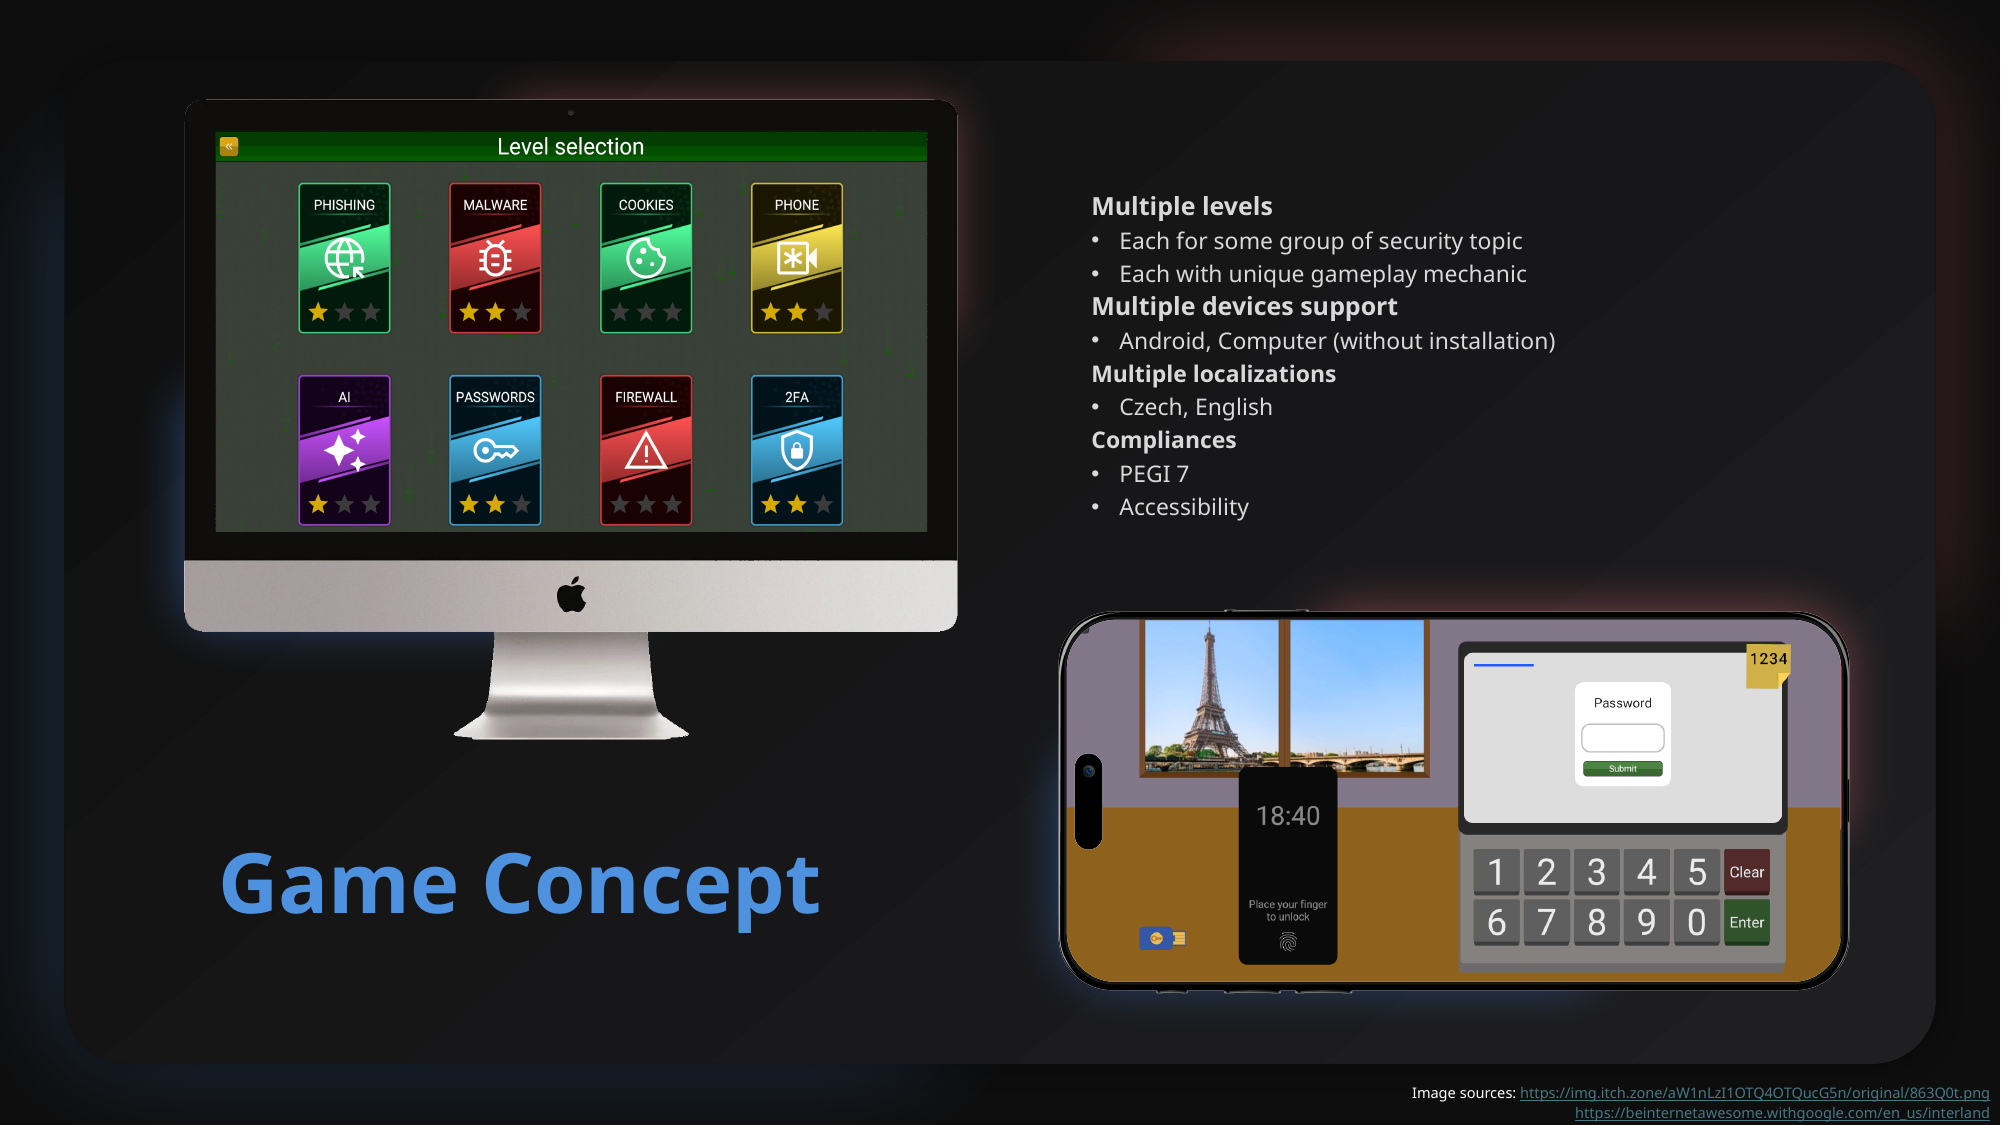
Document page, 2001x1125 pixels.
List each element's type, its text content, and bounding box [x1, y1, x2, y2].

picture [184, 98, 958, 741]
text_box Game Concept [203, 823, 946, 938]
text_box Multiple levels Each for some group of security topic Each with unique gameplay mechanic Multiple devices support Android, Computer (without installation) Multiple localizations Czech, English Compliances PEGI 7 Accessibility [1076, 179, 1835, 528]
picture [1054, 606, 1855, 998]
text_box Image sources: https://img.itch.zone/aW1nLzI1OTQ4OTQucG5n/original/863Q0t.png https://beinternetawesome.withgoogle.com/en_us/interland [1370, 1076, 2000, 1125]
